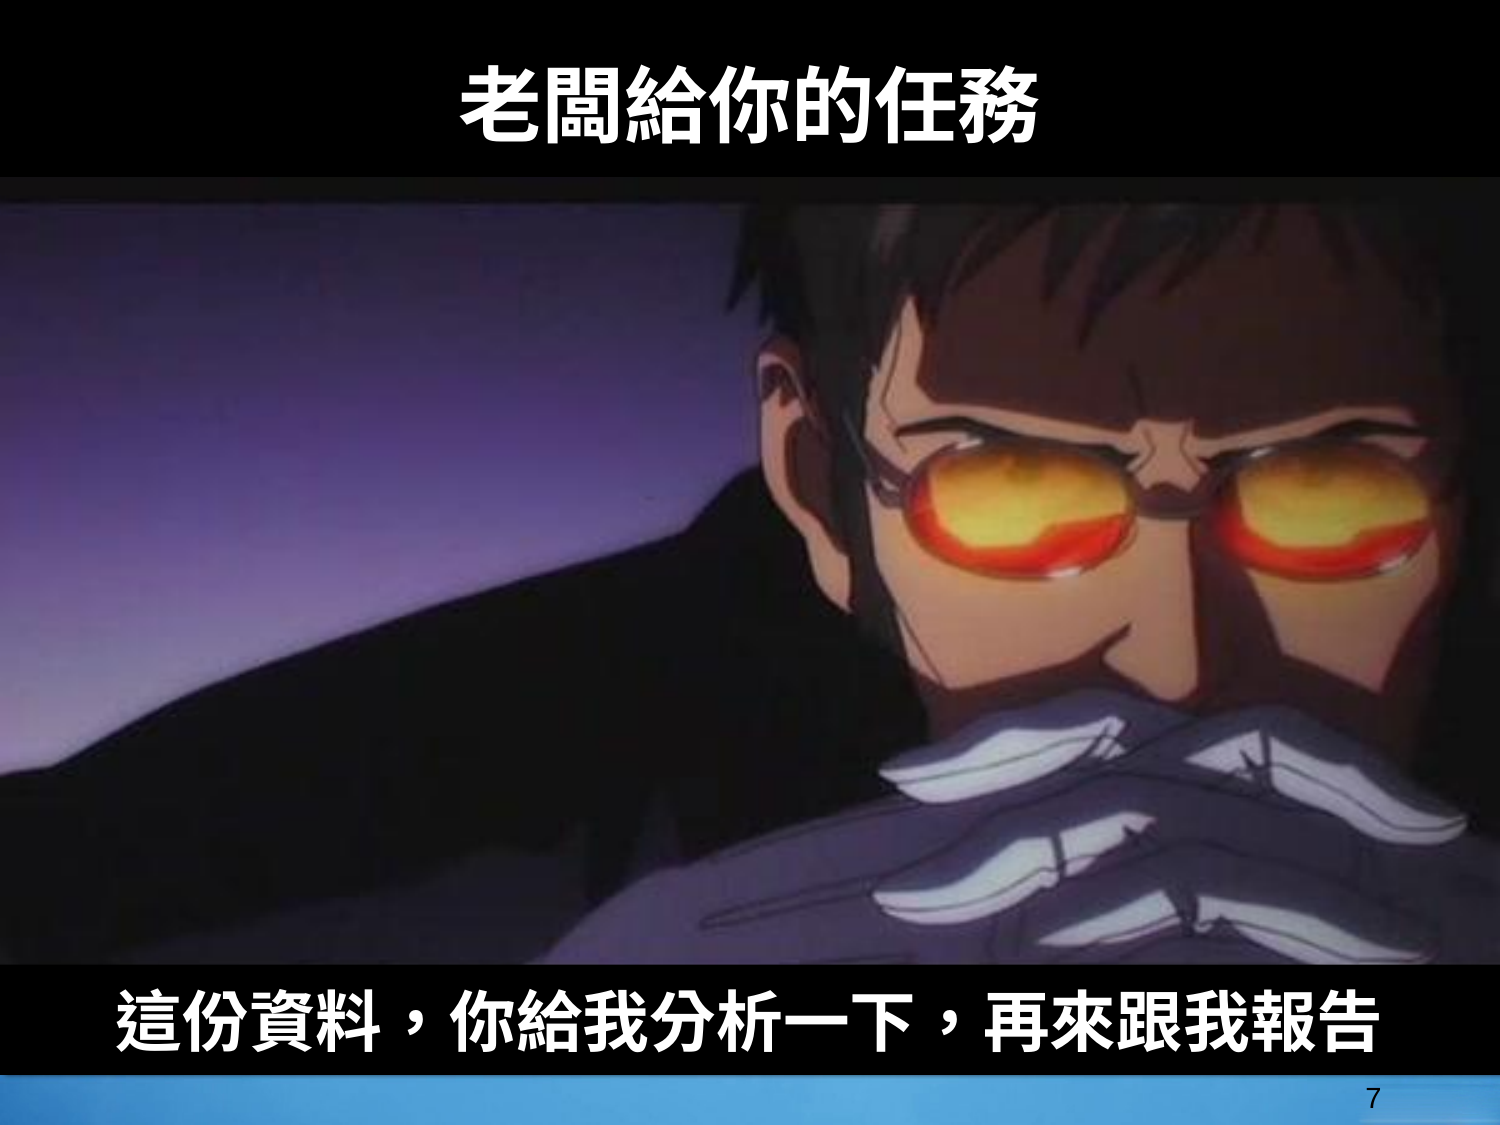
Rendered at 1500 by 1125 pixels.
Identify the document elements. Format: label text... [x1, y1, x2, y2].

text_box 這份資料，你給我分析一下，再來跟我報告 [0, 1004, 1500, 1075]
picture [0, 1075, 1500, 1125]
picture [0, 177, 1500, 998]
title 老闆給你的任務 [78, 27, 1422, 176]
slide_number ‹#› [1350, 1075, 1488, 1118]
